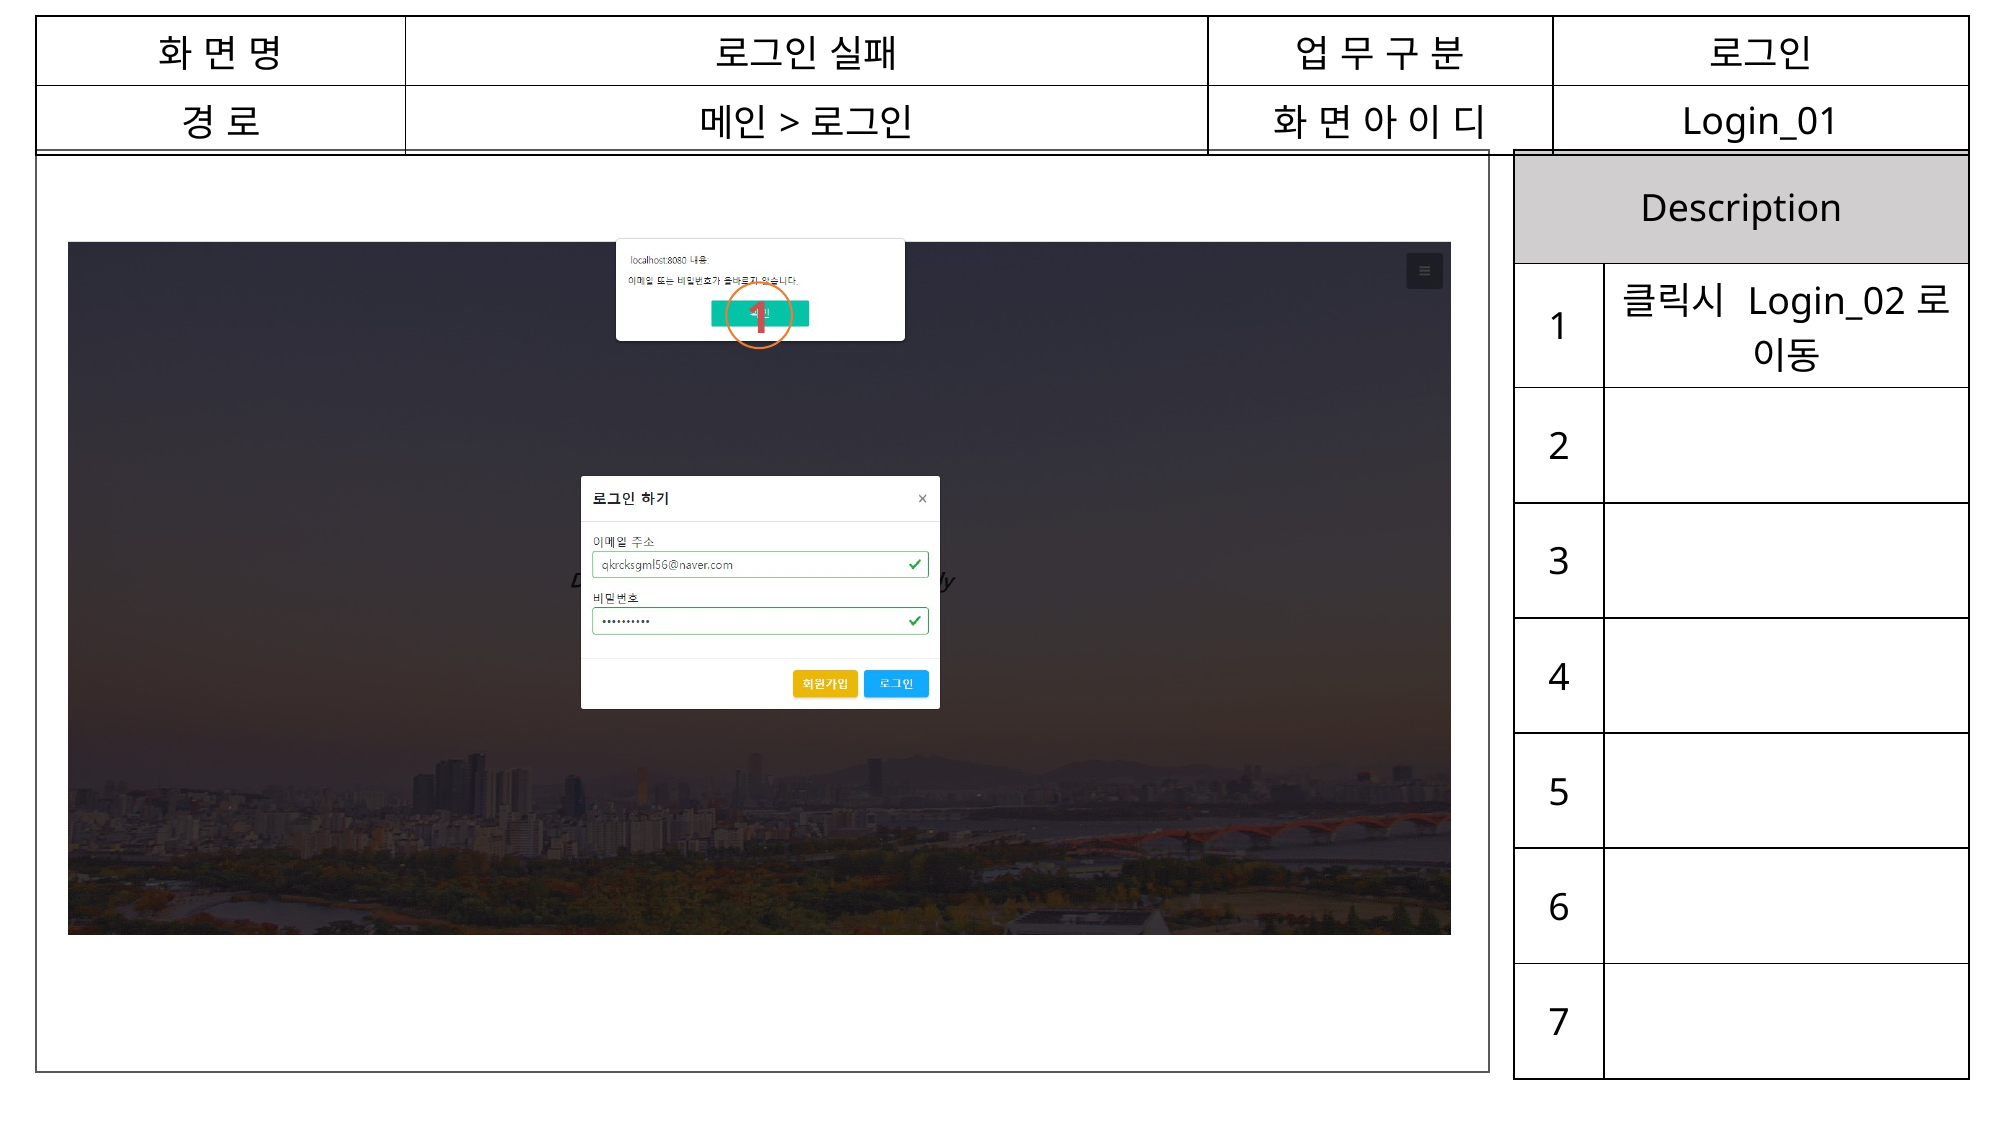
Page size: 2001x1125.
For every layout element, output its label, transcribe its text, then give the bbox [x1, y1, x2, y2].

table_cell 5 [1515, 734, 1603, 847]
table_cell 4 [1515, 619, 1603, 732]
table_header 로그인 실패 [406, 17, 1207, 85]
table_header 화 면 명 [37, 17, 405, 85]
table_cell 클릭시 Login_02로 이동 [1605, 264, 1968, 387]
table_cell 2 [1515, 388, 1603, 502]
table_cell 1 [1515, 264, 1603, 387]
table_cell [1605, 734, 1968, 847]
table_cell 메인>로그인 [406, 86, 1207, 154]
table_cell 경 로 [37, 86, 405, 154]
table_cell 화 면 아 이 디 [1209, 86, 1552, 154]
table_header 로그인 [1554, 17, 1968, 85]
table_cell [1605, 619, 1968, 732]
table_cell 7 [1515, 964, 1603, 1078]
picture [68, 235, 1451, 935]
table_cell [1605, 964, 1968, 1078]
text_box [35, 156, 1490, 1073]
table_cell [1605, 849, 1968, 963]
table_cell [1605, 504, 1968, 617]
table_header Description [1515, 156, 1968, 263]
table_cell Login_01 [1554, 86, 1968, 154]
table_header 업 무 구 분 [1209, 17, 1552, 85]
table_cell [1605, 388, 1968, 502]
table_cell 6 [1515, 849, 1603, 963]
table_cell 3 [1515, 504, 1603, 617]
